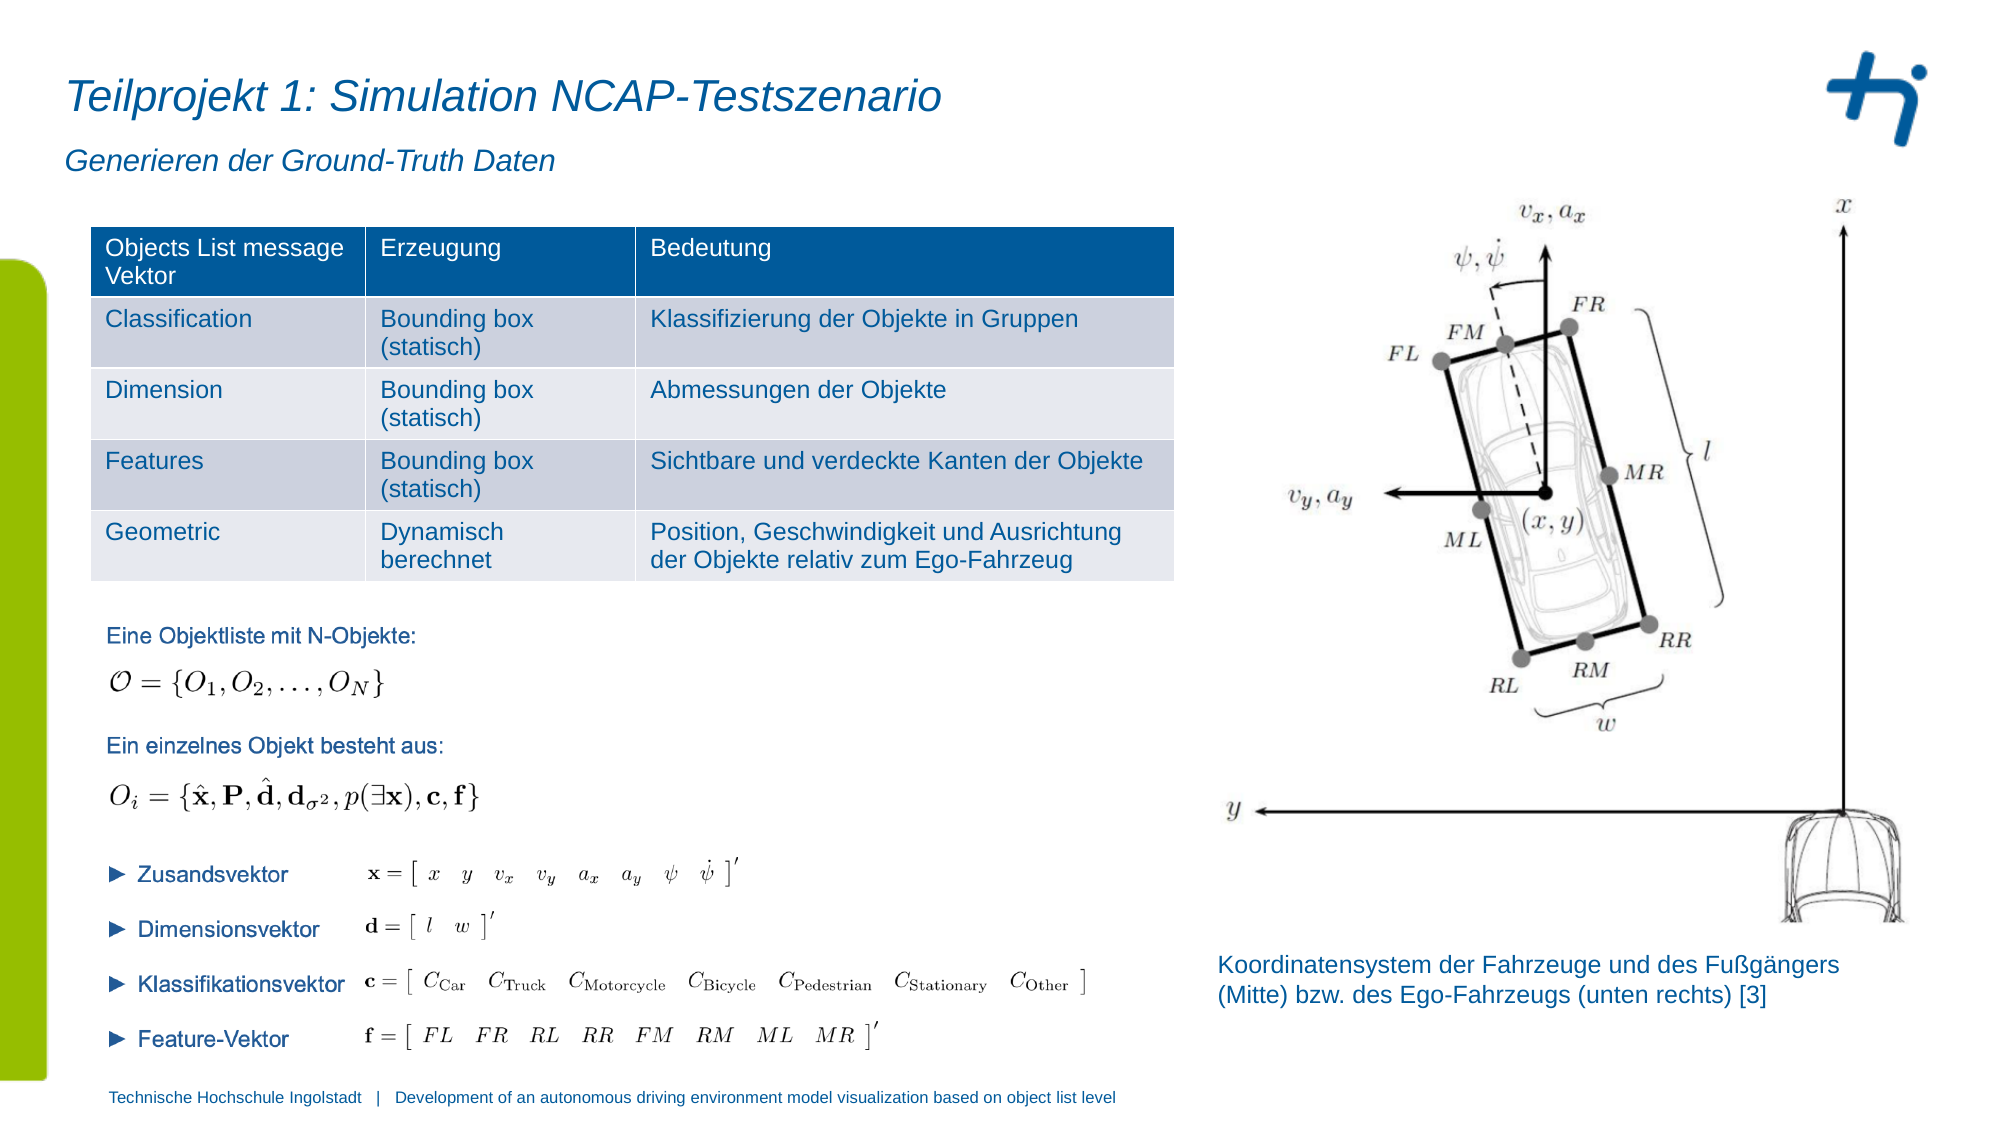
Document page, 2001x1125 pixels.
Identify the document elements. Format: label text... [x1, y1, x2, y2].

table_cell Geometric [91, 511, 365, 581]
text_box Koordinatensystem der Fahrzeuge und des Fußgängers (Mitte) bzw. des Ego-Fahrzeugs (unten rechts) [3] [1202, 940, 1910, 1016]
table_cell Klassifizierung der Objekte in Gruppen [636, 298, 1174, 367]
table_cell Classification [91, 298, 365, 367]
table_cell Abmessungen der Objekte [636, 369, 1174, 439]
table_cell Bounding box (statisch) [366, 369, 635, 439]
table_cell Sichtbare und verdeckte Kanten der Objekte [636, 440, 1174, 510]
picture [89, 610, 1089, 1070]
table_header Erzeugung [366, 227, 635, 296]
table_cell Dynamisch berechnet [366, 511, 635, 581]
table_cell Bounding box (statisch) [366, 440, 635, 510]
title Teilprojekt 1: Simulation NCAP-Testszenario [64, 66, 1665, 121]
table_header Bedeutung [636, 227, 1174, 296]
table_header Objects List message Vektor [91, 227, 365, 296]
table_cell Position, Geschwindigkeit und Ausrichtung der Objekte relativ zum Ego-Fahrzeug [636, 511, 1174, 581]
subtitle Generieren der Ground-Truth Daten [64, 122, 1665, 179]
table_cell Dimension [91, 369, 365, 439]
table_cell Features [91, 440, 365, 510]
picture [1218, 179, 1911, 940]
table_cell Bounding box (statisch) [366, 298, 635, 367]
